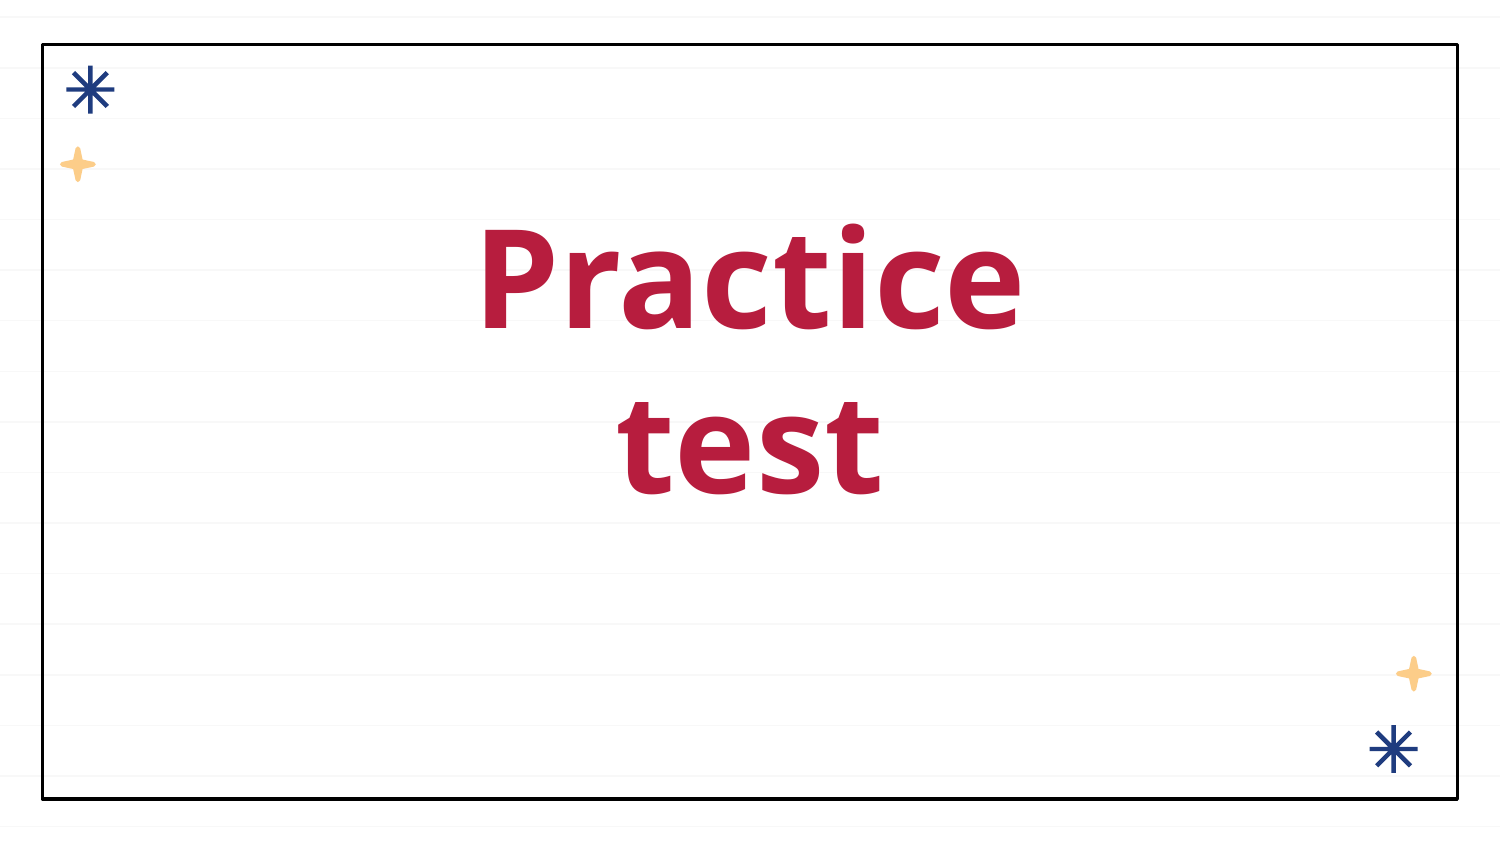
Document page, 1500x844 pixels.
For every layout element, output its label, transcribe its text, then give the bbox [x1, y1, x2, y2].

title Practice test [350, 195, 1150, 518]
